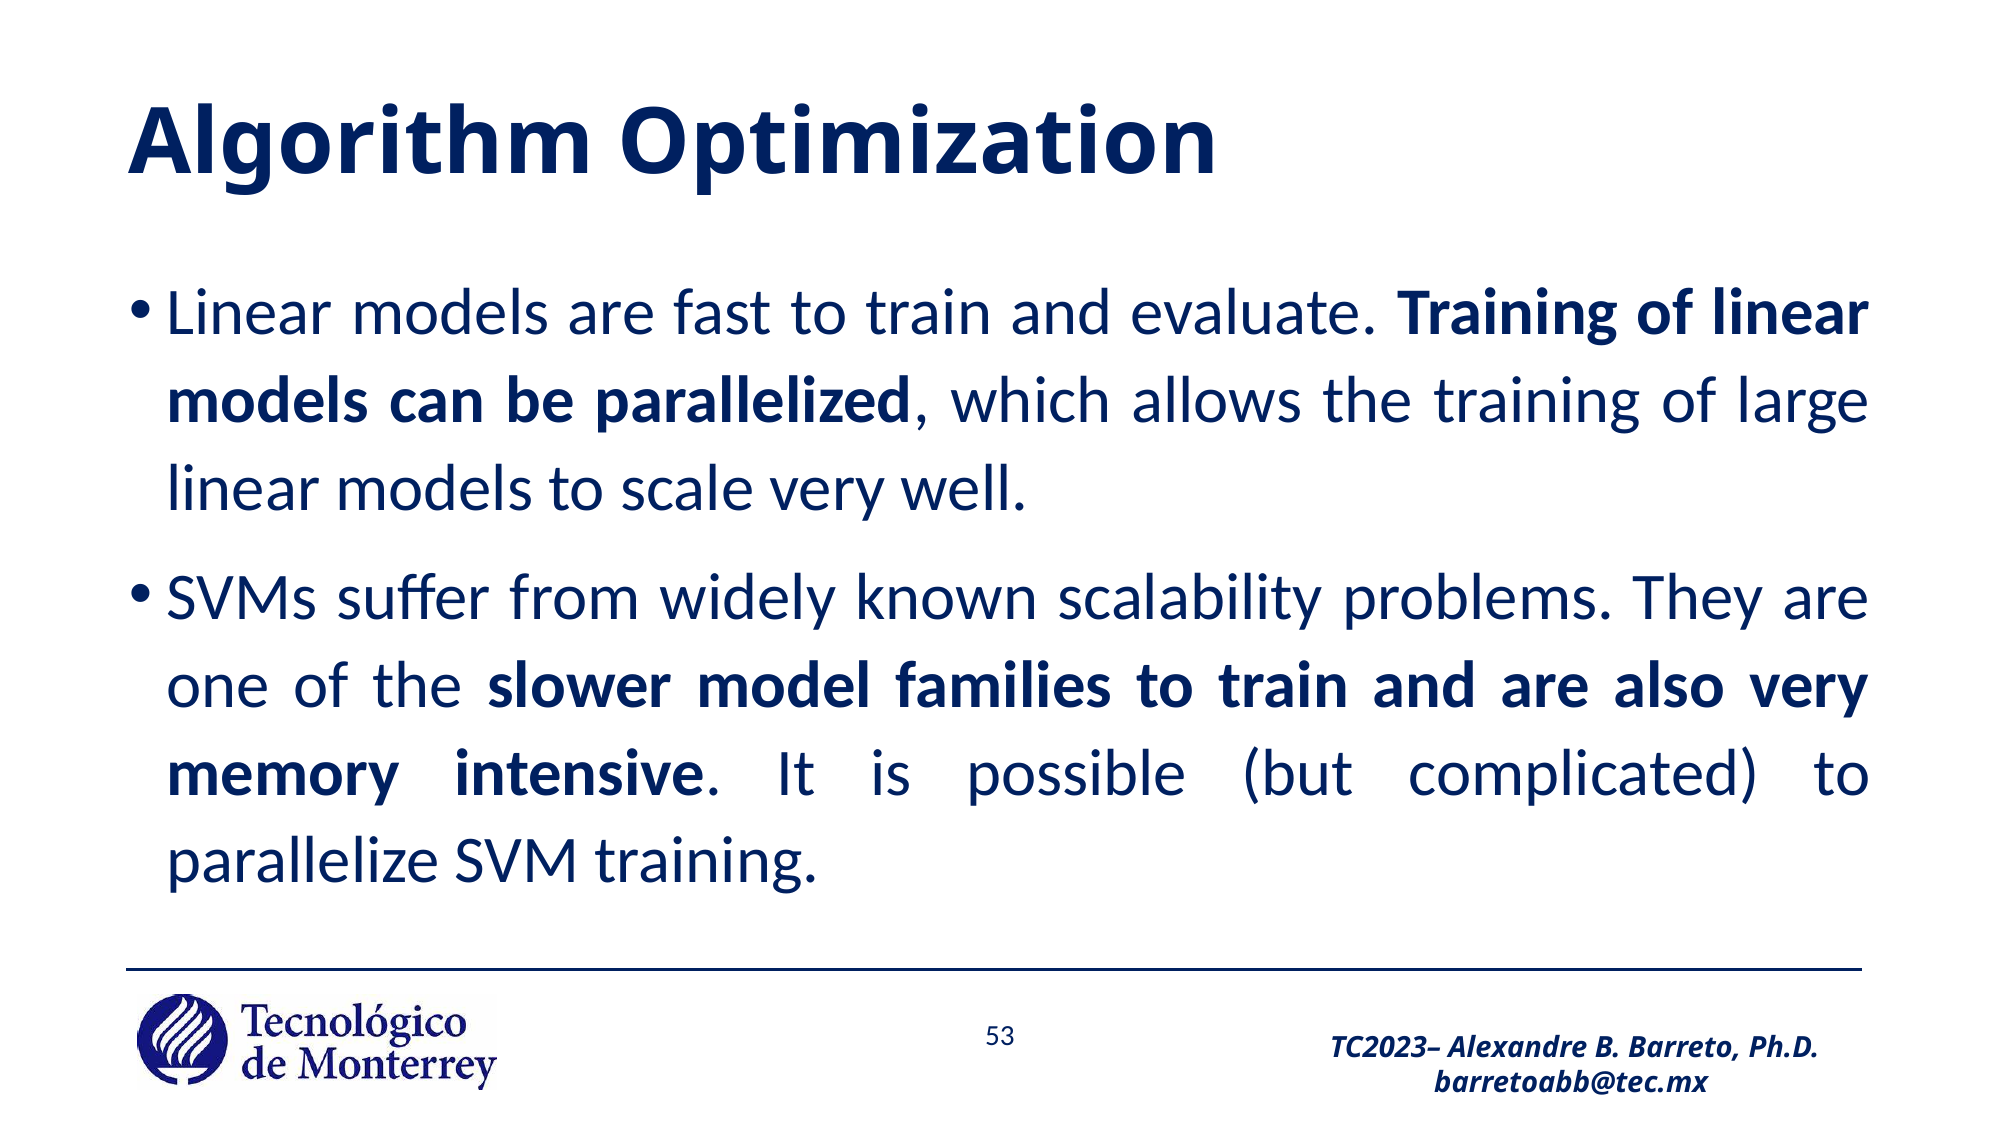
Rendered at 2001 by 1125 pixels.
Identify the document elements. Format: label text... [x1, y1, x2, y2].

picture [137, 994, 497, 1090]
title Algorithm Optimization [113, 35, 1839, 252]
list Linear models are fast to train and evaluate. Training of linear models can be parallelized, which allows the training of large linear models to scale very well. SVMs suffer from widely known scalability problems. They are one of the slower model families to train and are also very memory intensive. It is possible (but complicated) to parallelize SVM training. [113, 252, 1887, 848]
